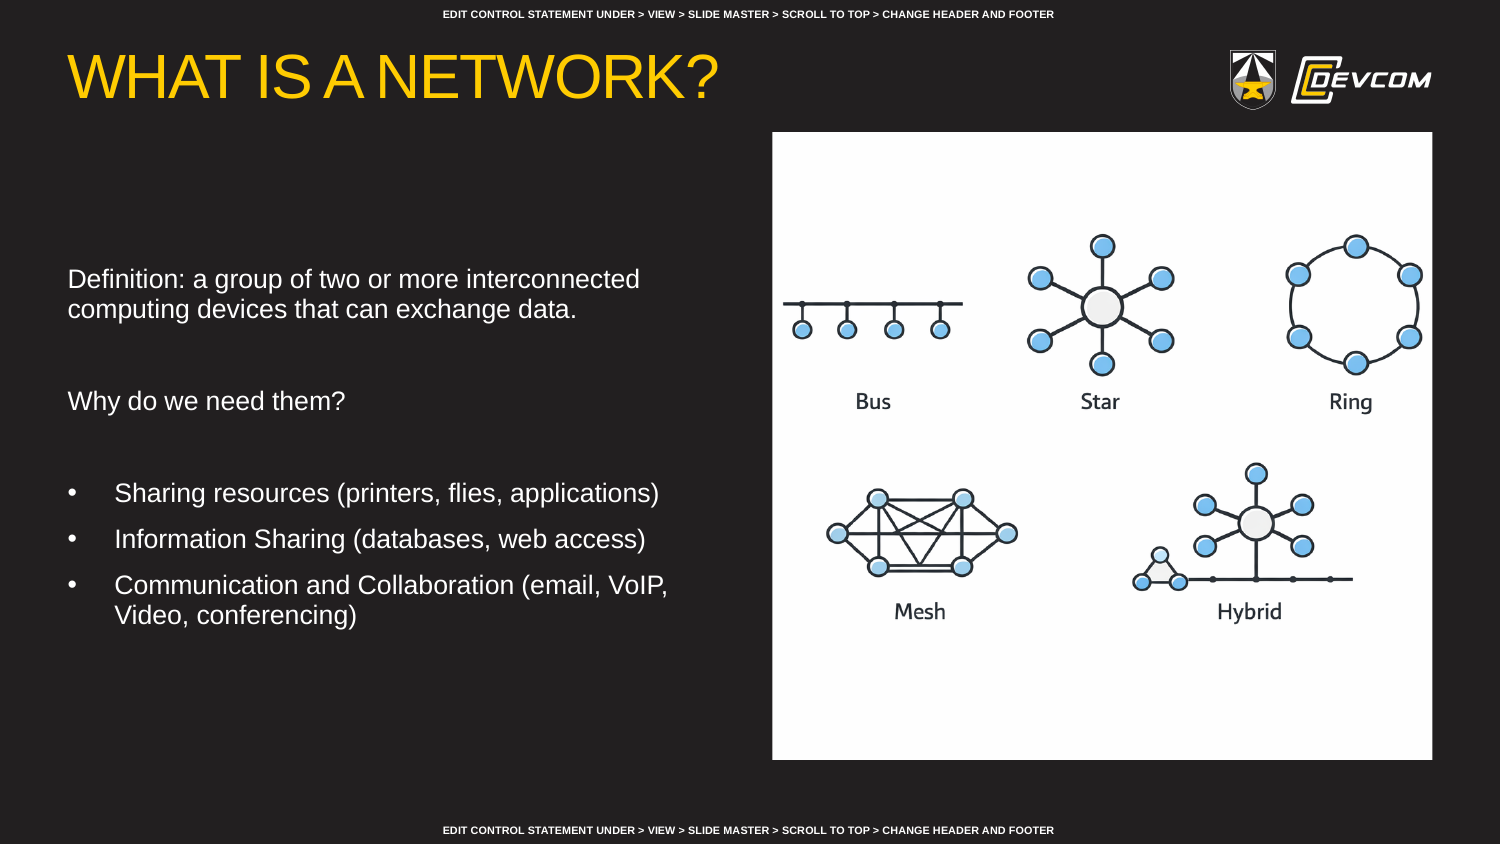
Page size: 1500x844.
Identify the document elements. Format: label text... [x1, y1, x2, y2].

list Definition: a group of two or more interconnected computing devices that can exchange data. Why do we need them? Sharing resources (printers, flies, applications) Information Sharing (databases, web access) Communication and Collaboration (email, VoIP, Video, conferencing) [67, 264, 728, 760]
picture [1230, 50, 1432, 110]
title What is a network? [67, 50, 728, 197]
picture [771, 131, 1434, 760]
